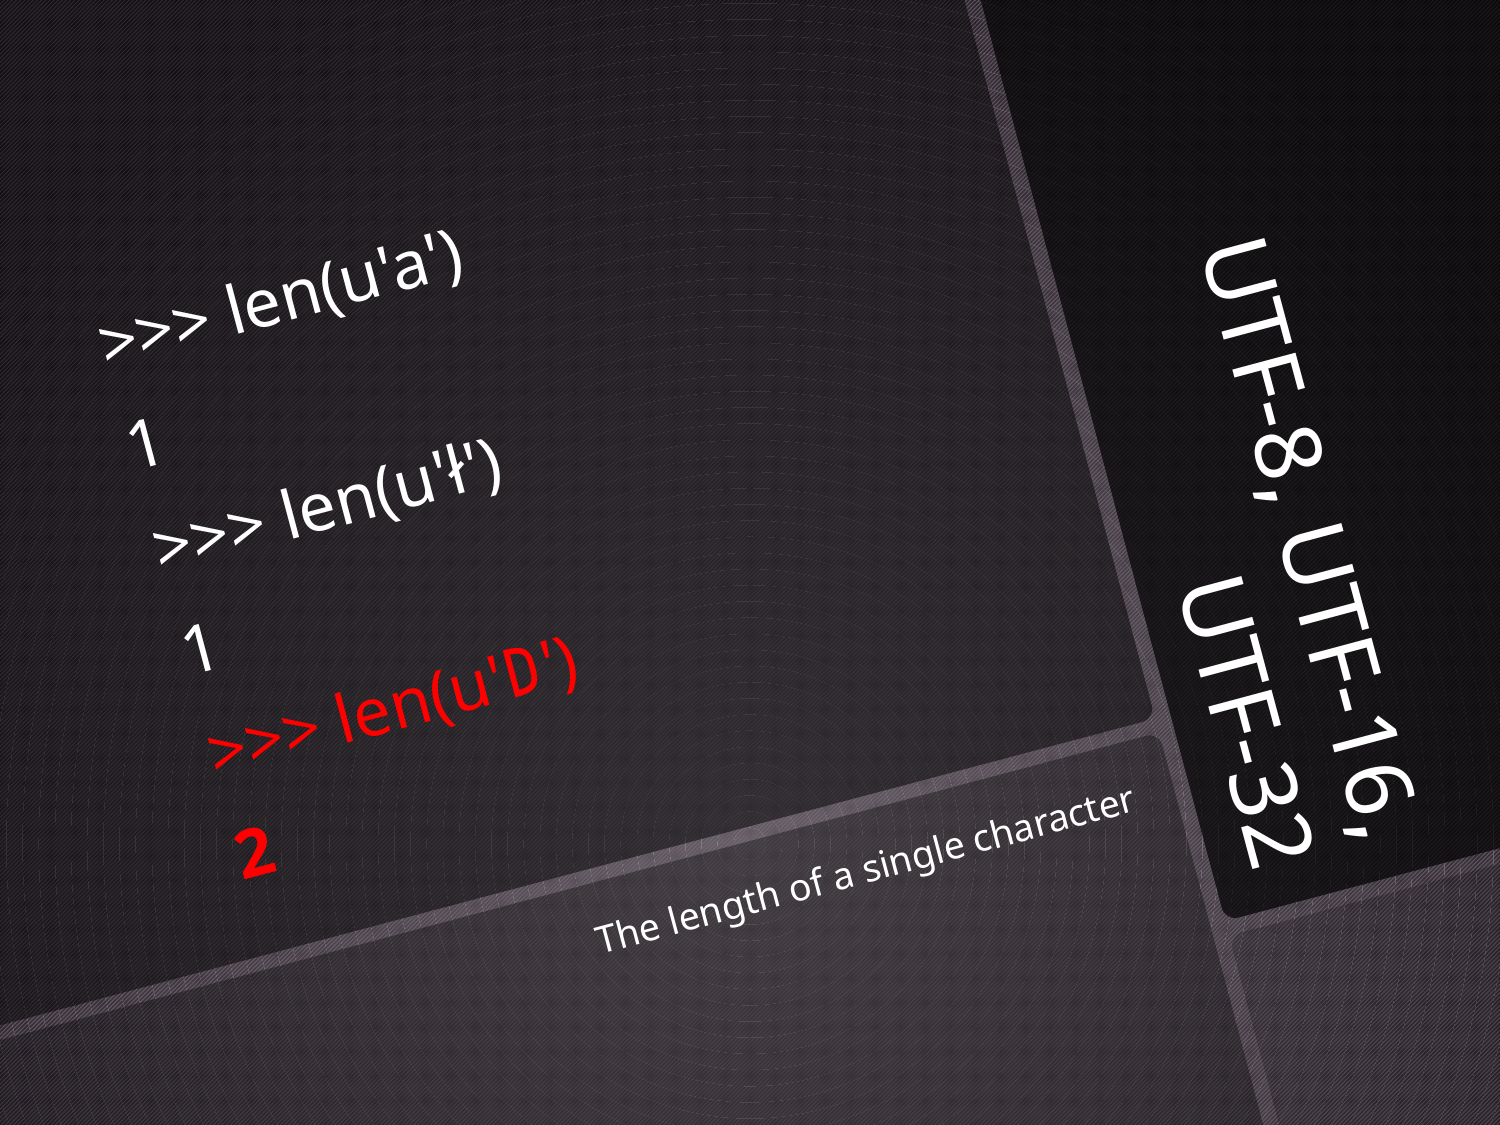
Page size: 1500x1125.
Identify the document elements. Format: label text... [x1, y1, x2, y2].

title UTF-8, UTF-16, UTF-32 [1028, 71, 1461, 896]
list The length of a single character [517, 763, 1183, 1087]
list >>> len(u'a') 1 >>> len(u'ł') 1 >>> len(u'𐌃') 2 [68, 61, 1083, 905]
